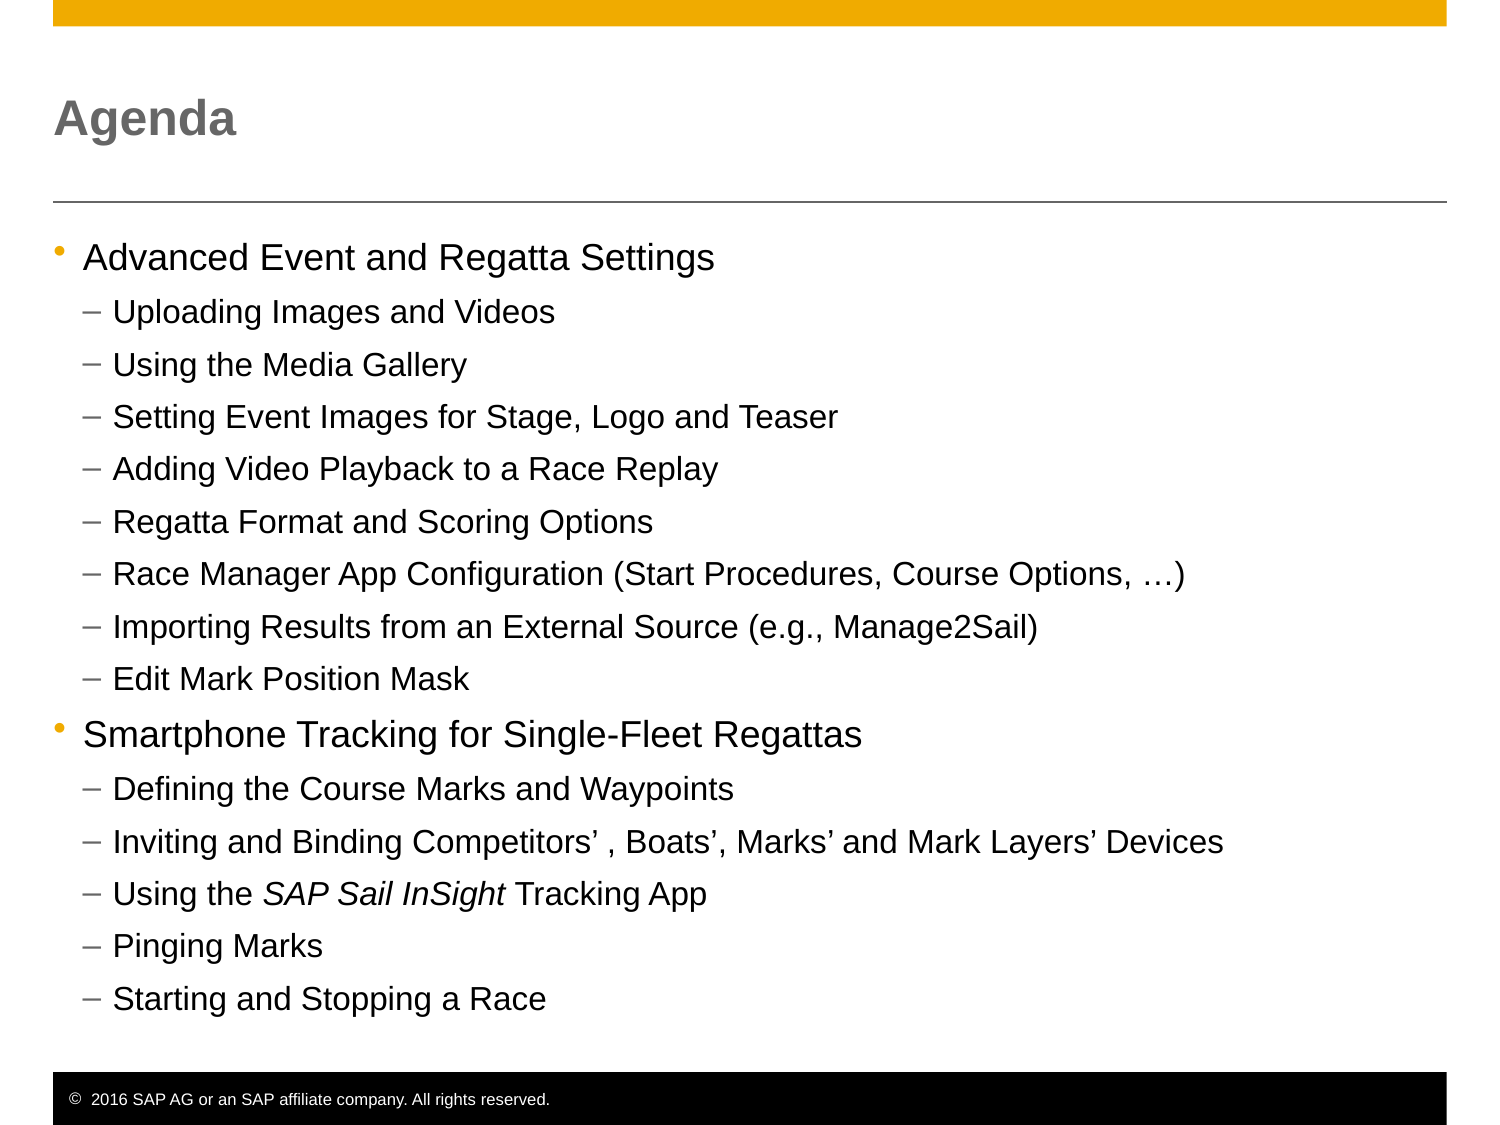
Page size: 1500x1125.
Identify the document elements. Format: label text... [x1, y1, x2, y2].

list Advanced Event and Regatta Settings Uploading Images and Videos Using the Media Gallery Setting Event Images for Stage, Logo and Teaser Adding Video Playback to a Race Replay Regatta Format and Scoring Options Race Manager App Configuration (Start Procedures, Course Options, …) Importing Results from an External Source (e.g., Manage2Sail) Edit Mark Position Mask Smartphone Tracking for Single-Fleet Regattas Defining the Course Marks and Waypoints Inviting and Binding Competitors’ , Boats’, Marks’ and Mark Layers’ Devices Using the SAP Sail InSight Tracking App Pinging Marks Starting and Stopping a Race [53, 232, 1447, 1023]
title Agenda [53, 53, 1447, 178]
